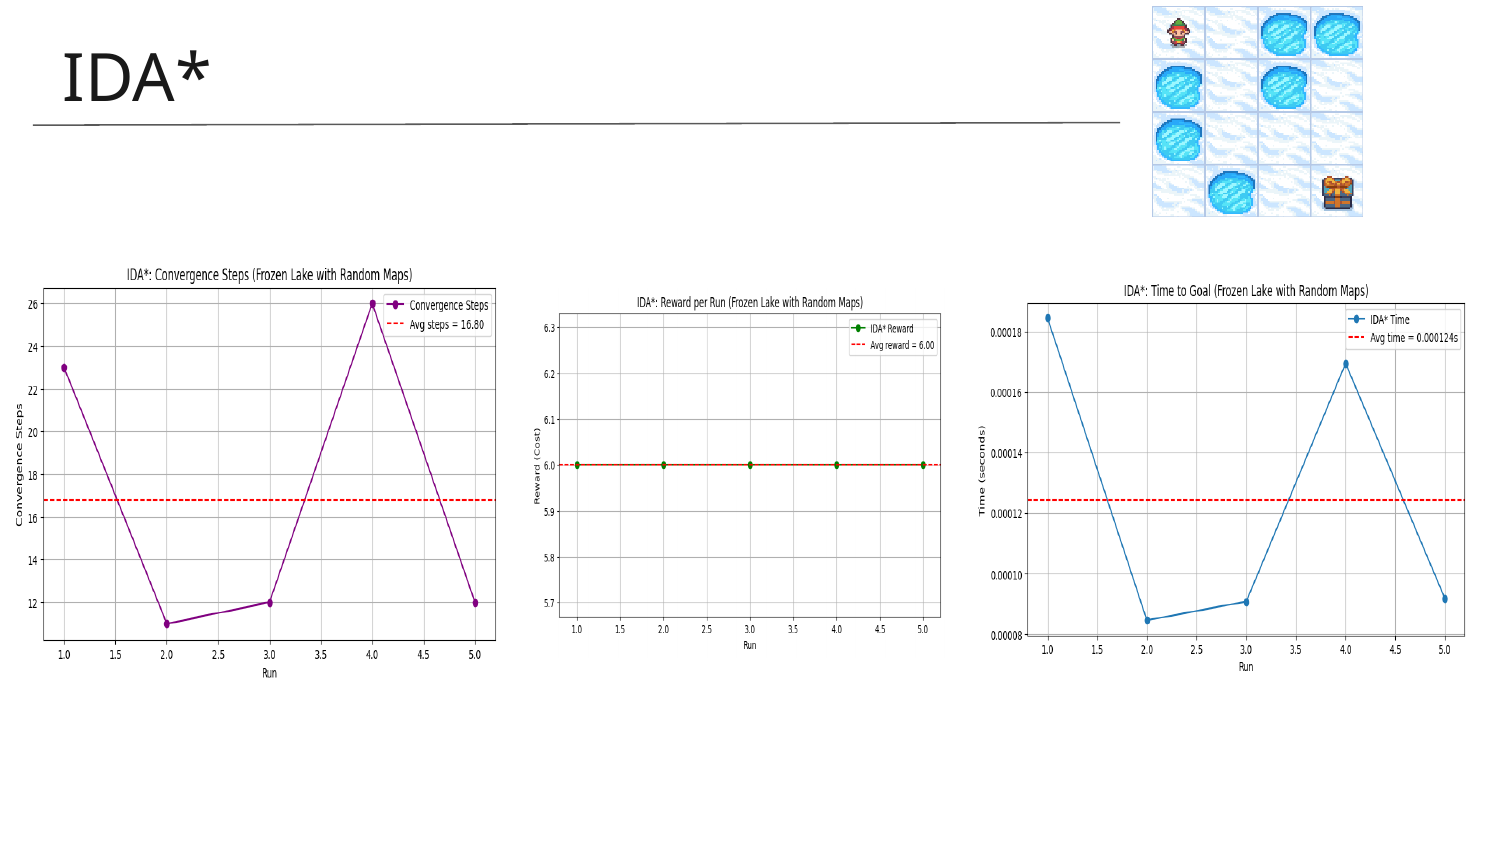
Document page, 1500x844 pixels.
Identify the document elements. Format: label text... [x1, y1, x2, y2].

picture [1152, 5, 1364, 217]
text_box IDA* [62, 34, 831, 115]
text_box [32, 122, 1121, 126]
picture [9, 258, 501, 688]
picture [973, 275, 1470, 682]
picture [529, 288, 946, 658]
